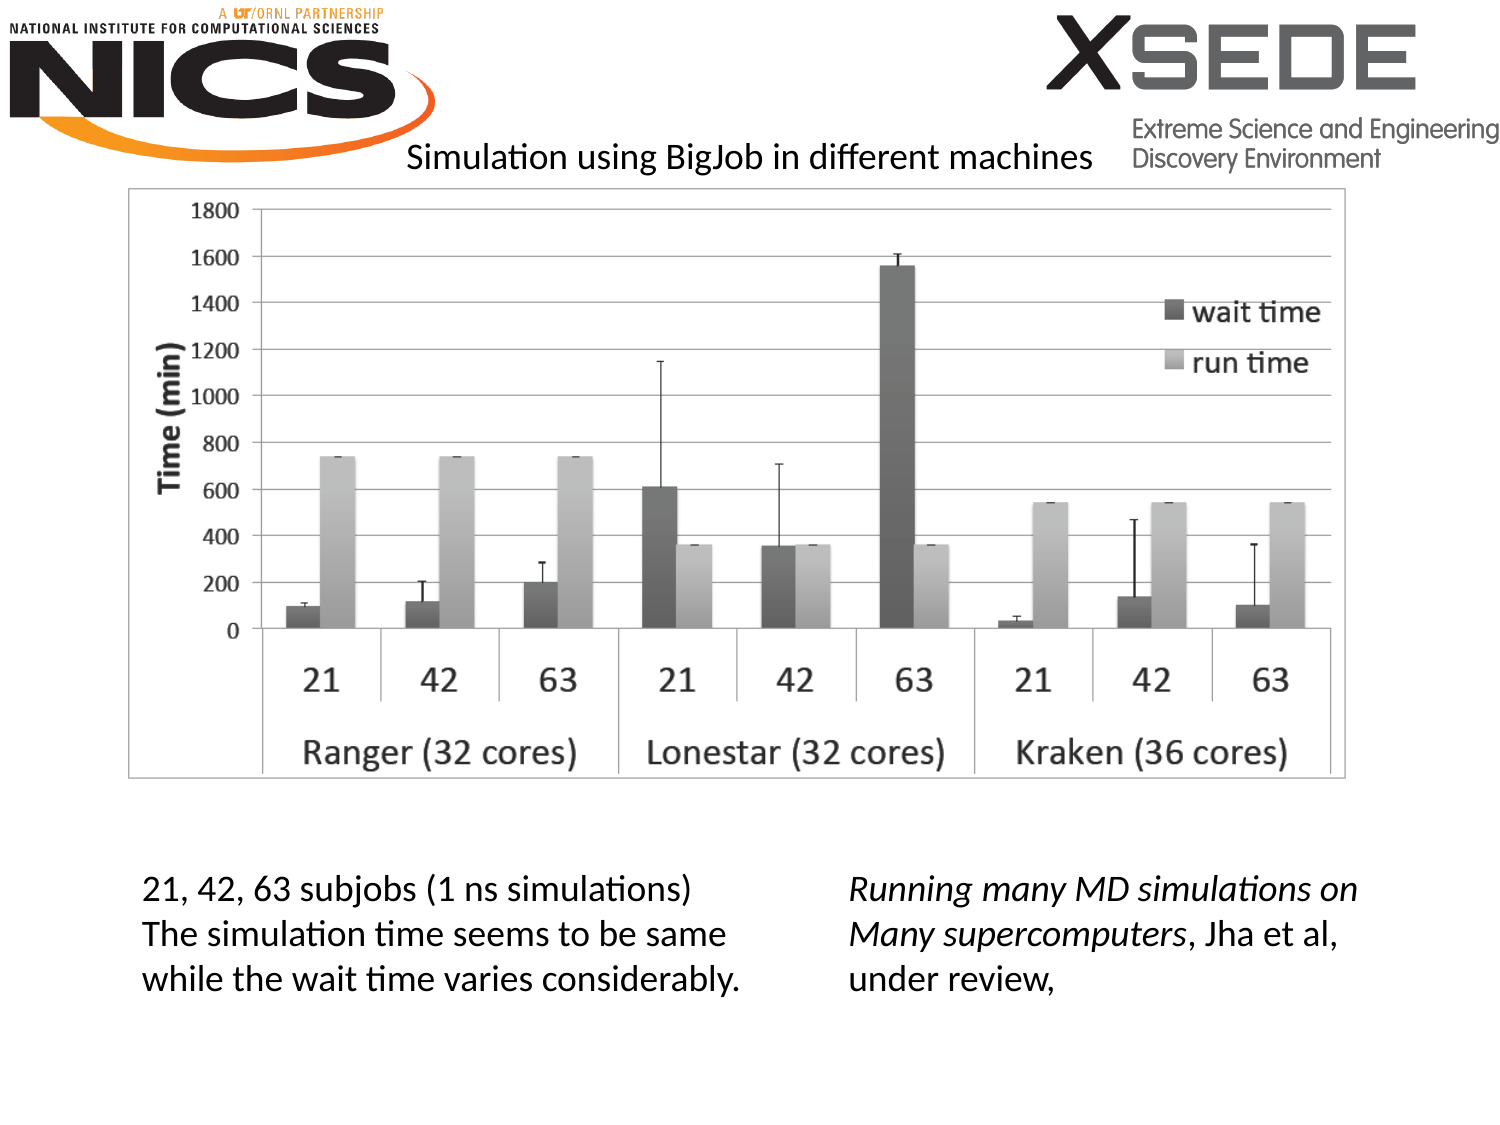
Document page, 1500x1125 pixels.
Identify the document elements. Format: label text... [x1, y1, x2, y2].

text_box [126, 186, 1348, 780]
picture [0, 0, 453, 168]
text_box 21, 42, 63 subjobs (1 ns simulations) The simulation time seems to be same while the wait time varies considerably. [127, 856, 784, 1051]
text_box Running many MD simulations on Many supercomputers, Jha et al, under review, [833, 856, 1381, 1006]
picture [1020, 0, 1500, 191]
text_box Simulation using BigJob in different machines [391, 124, 1015, 185]
